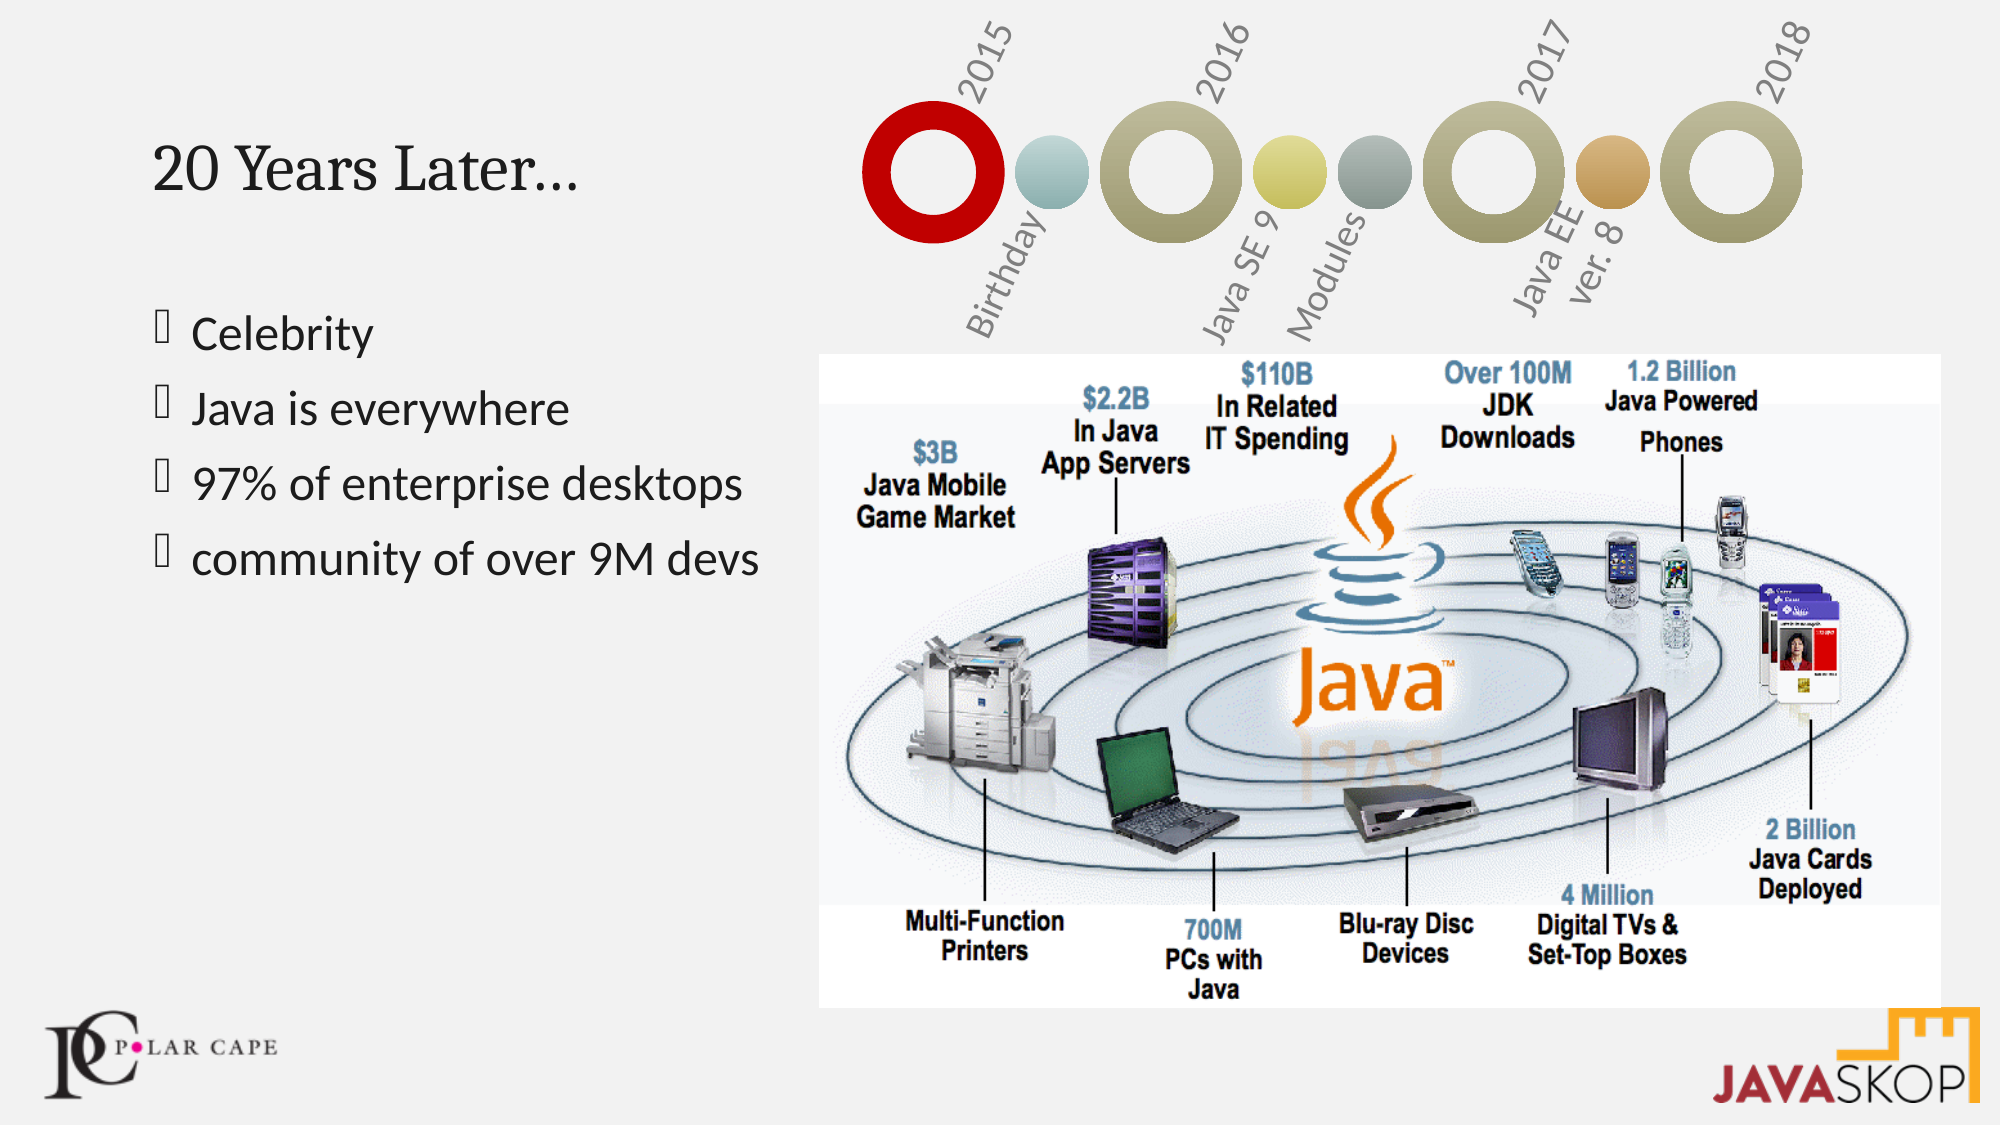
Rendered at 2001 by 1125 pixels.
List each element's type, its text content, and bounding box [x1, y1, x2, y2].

title 20 Years Later… [138, 60, 693, 278]
picture [41, 1007, 281, 1103]
picture [819, 354, 1980, 1103]
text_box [693, 0, 2000, 361]
list Celebrity Java is everywhere 97% of enterprise desktops community of over 9M devs [138, 299, 1864, 1014]
